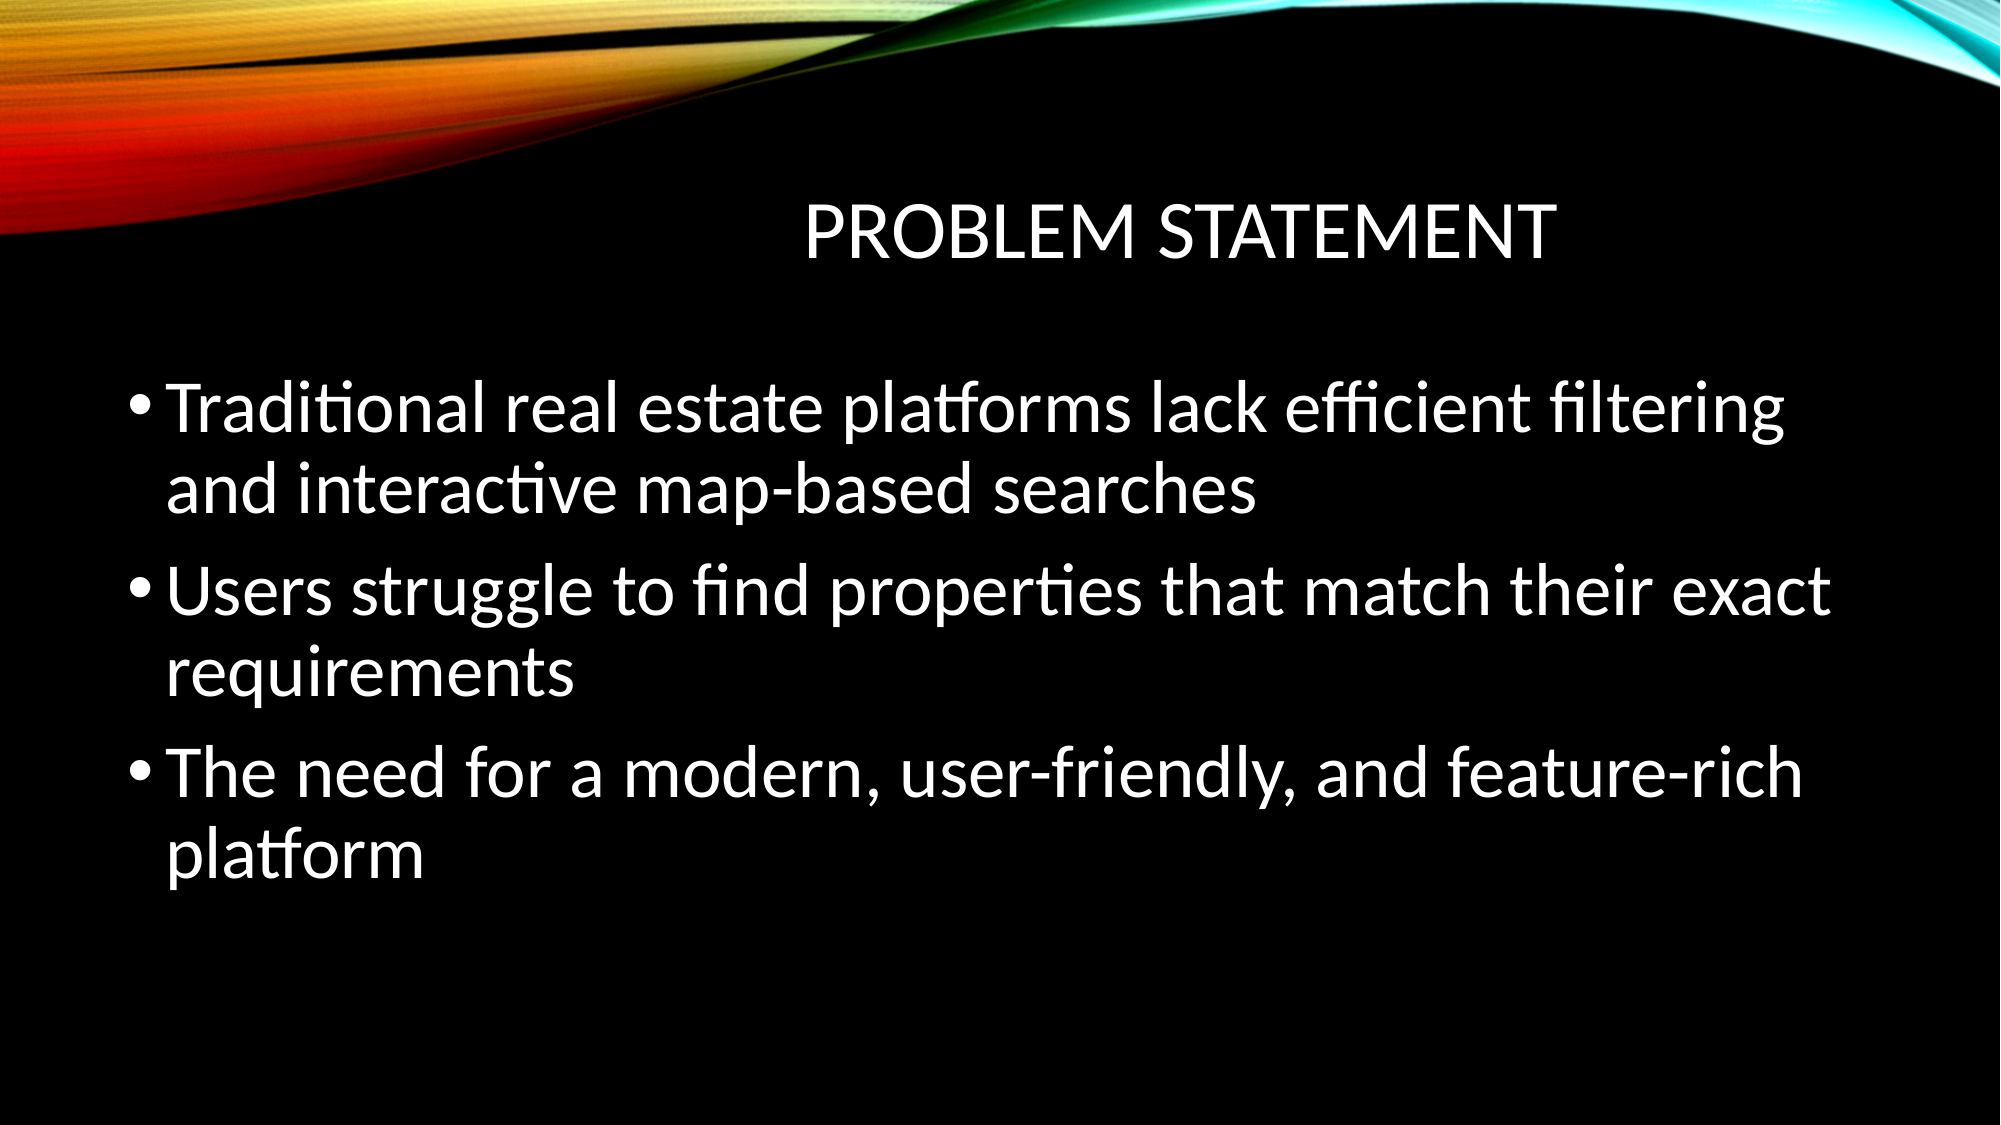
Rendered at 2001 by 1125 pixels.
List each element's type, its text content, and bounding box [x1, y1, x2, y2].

picture [0, 0, 2000, 237]
list Traditional real estate platforms lack efficient filtering and interactive map-based searches Users struggle to find properties that match their exact requirements The need for a modern, user-friendly, and feature-rich platform [112, 360, 1888, 1021]
title Problem Statement [474, 125, 1888, 338]
